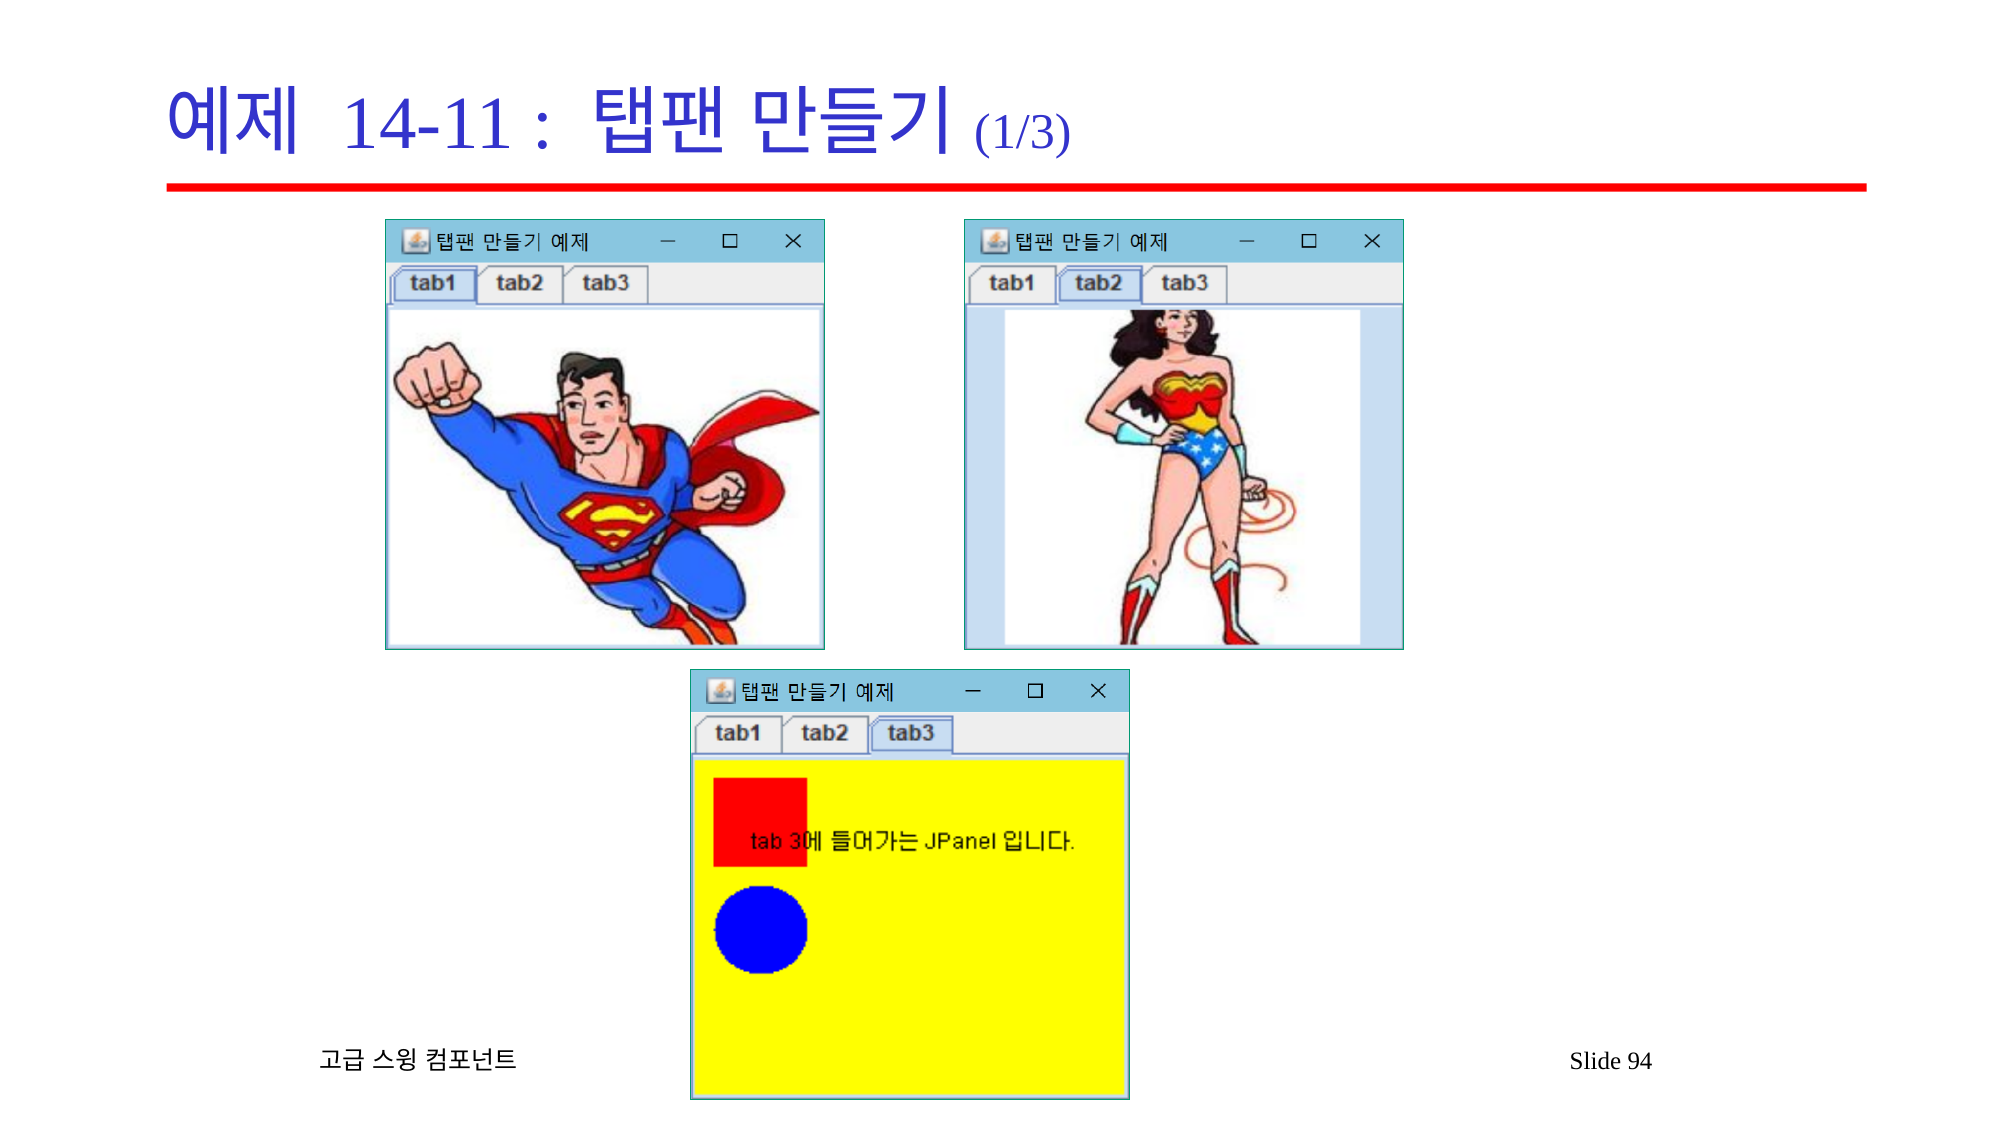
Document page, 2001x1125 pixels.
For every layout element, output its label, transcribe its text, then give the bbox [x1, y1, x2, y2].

picture [964, 219, 1404, 650]
picture [385, 219, 826, 650]
title 예제 14-11 : 탭팬 만들기(1/3) [150, 50, 1850, 188]
picture [690, 669, 1131, 1101]
